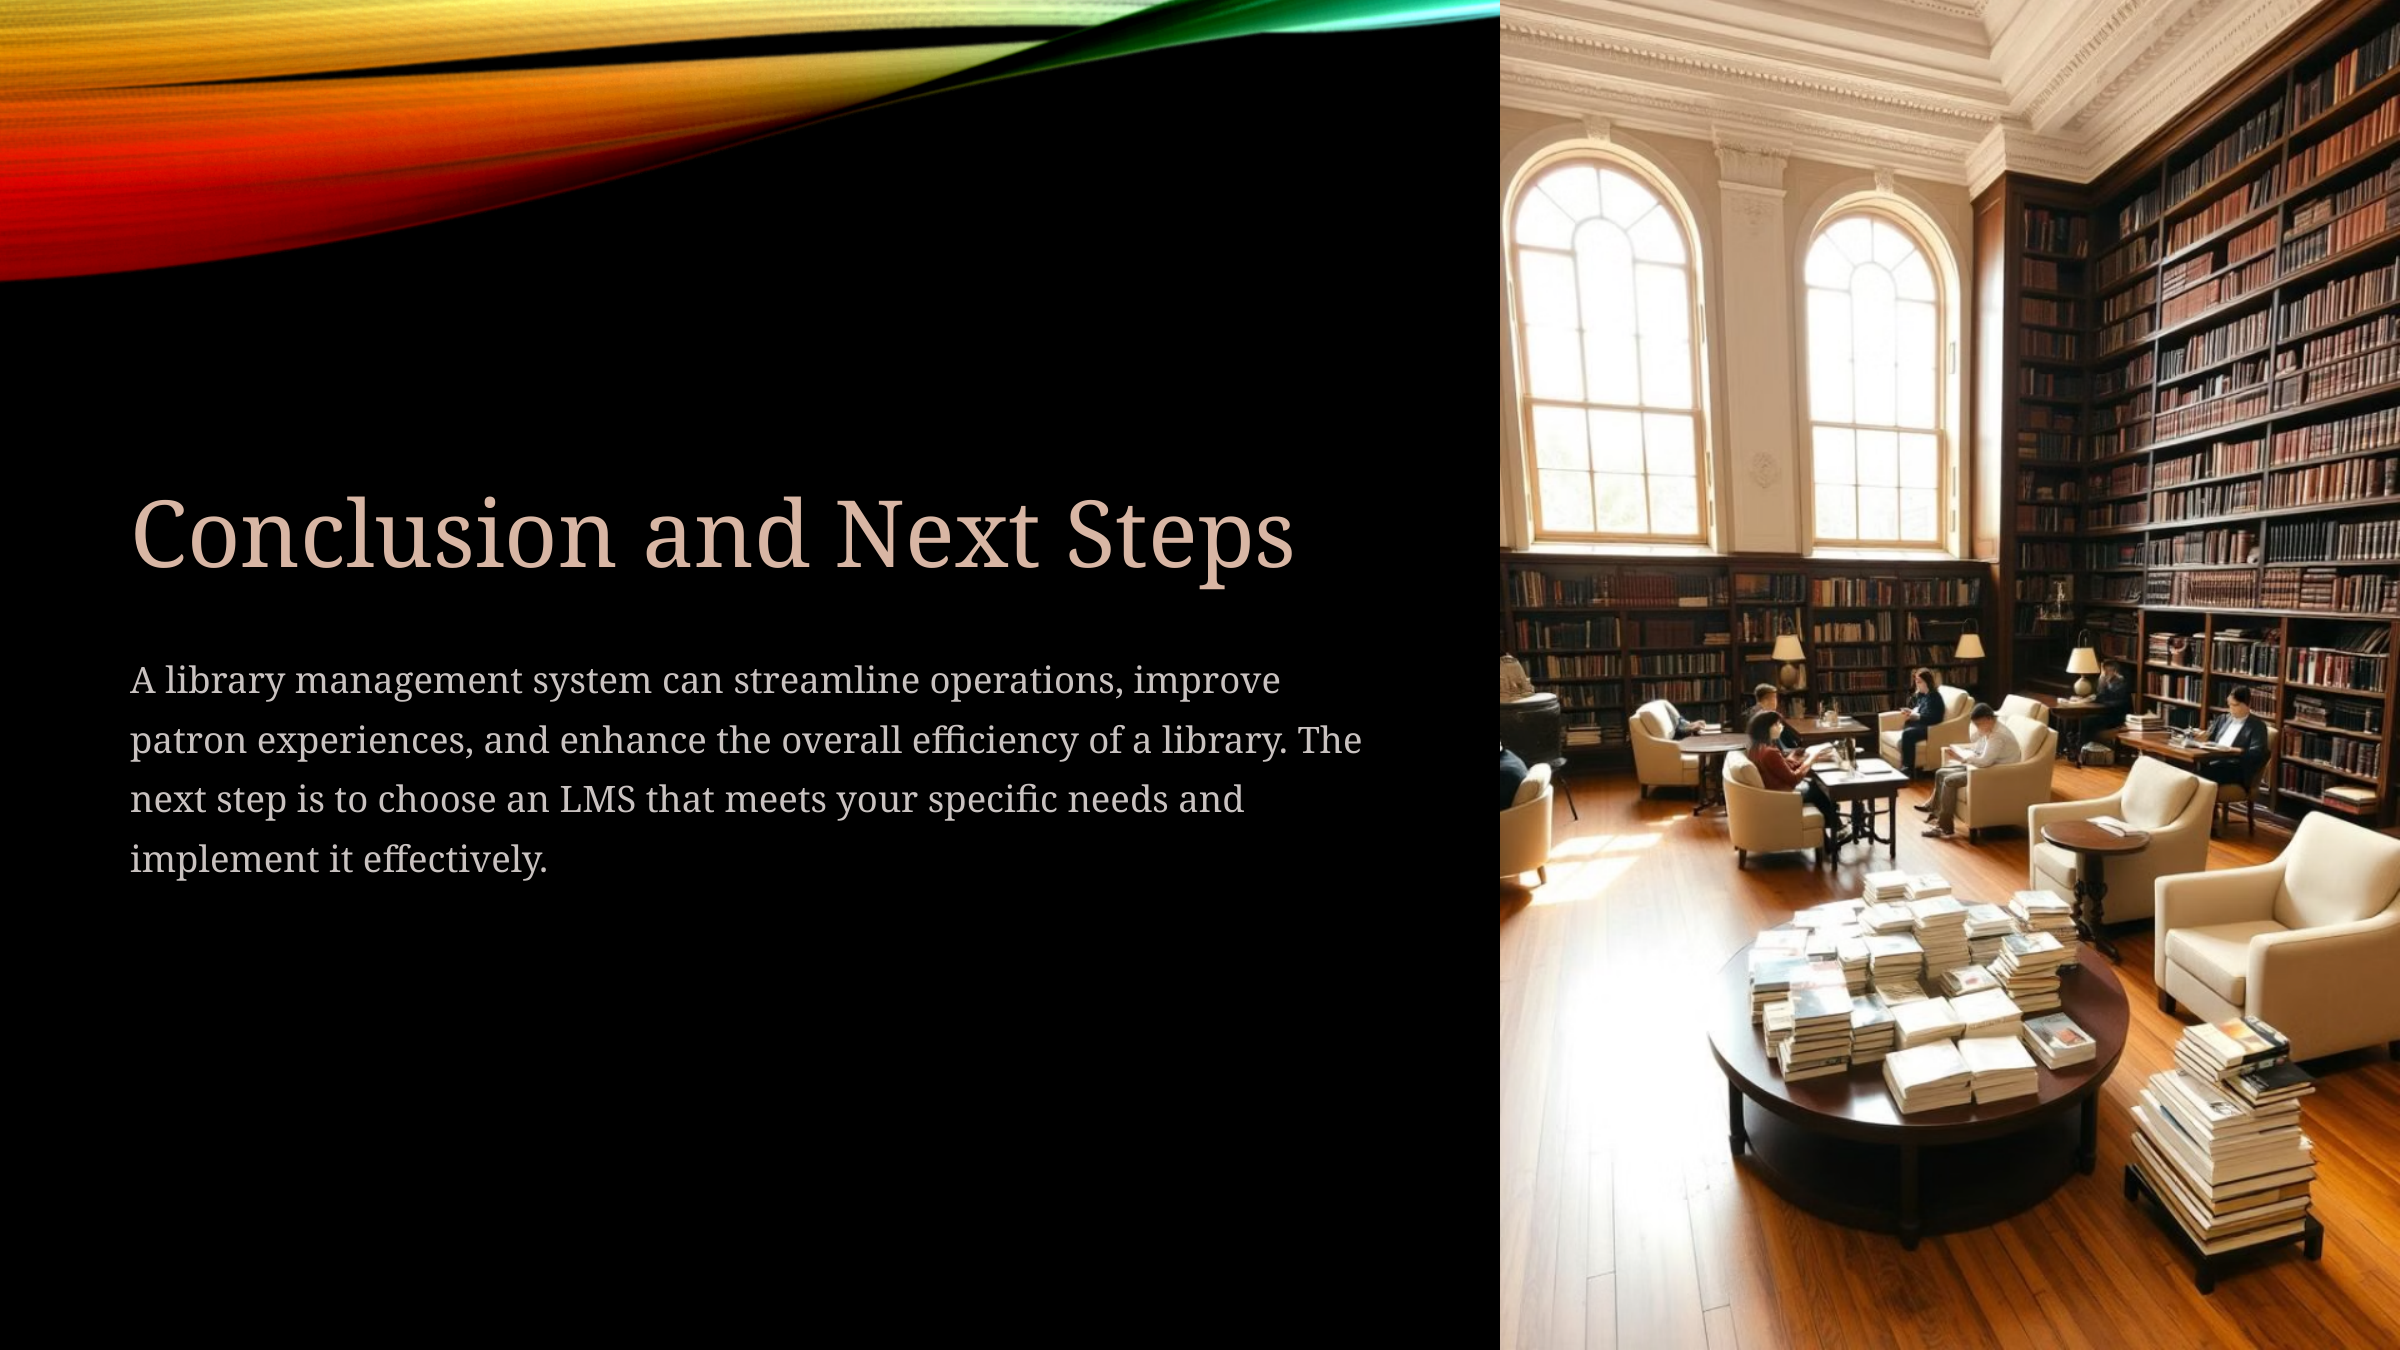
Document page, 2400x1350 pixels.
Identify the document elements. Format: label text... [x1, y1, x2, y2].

picture [0, 0, 2400, 1350]
text_box A library management system can streamline operations, improve patron experiences, and enhance the overall efficiency of a library. The next step is to choose an LMS that meets your specific needs and implement it effectively. [130, 641, 1370, 880]
text_box Conclusion and Next Steps [130, 469, 1231, 587]
